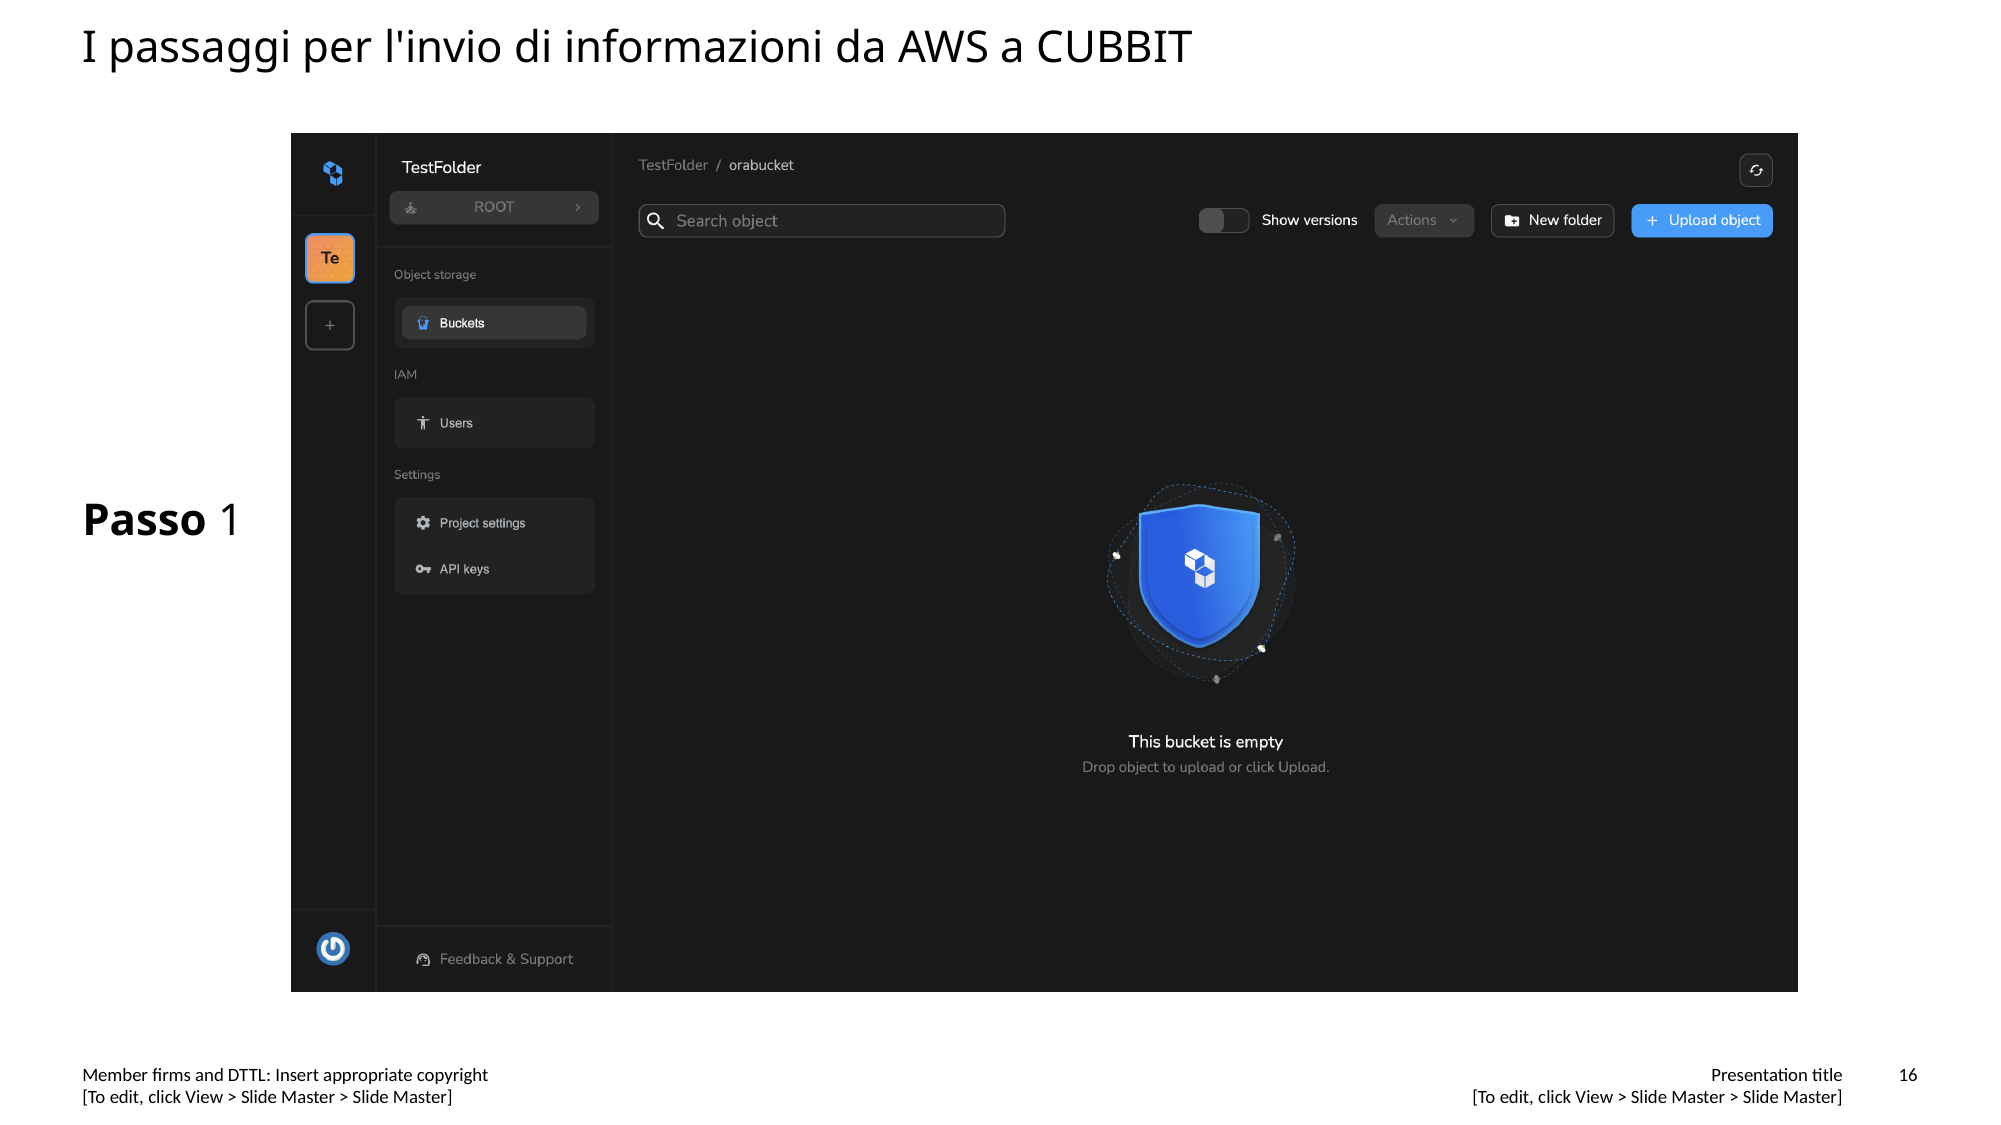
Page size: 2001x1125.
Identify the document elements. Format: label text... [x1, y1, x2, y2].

title I passaggi per l'invio di informazioni da AWS a CUBBIT Passo 1 [82, 19, 1918, 134]
picture [291, 133, 1798, 992]
